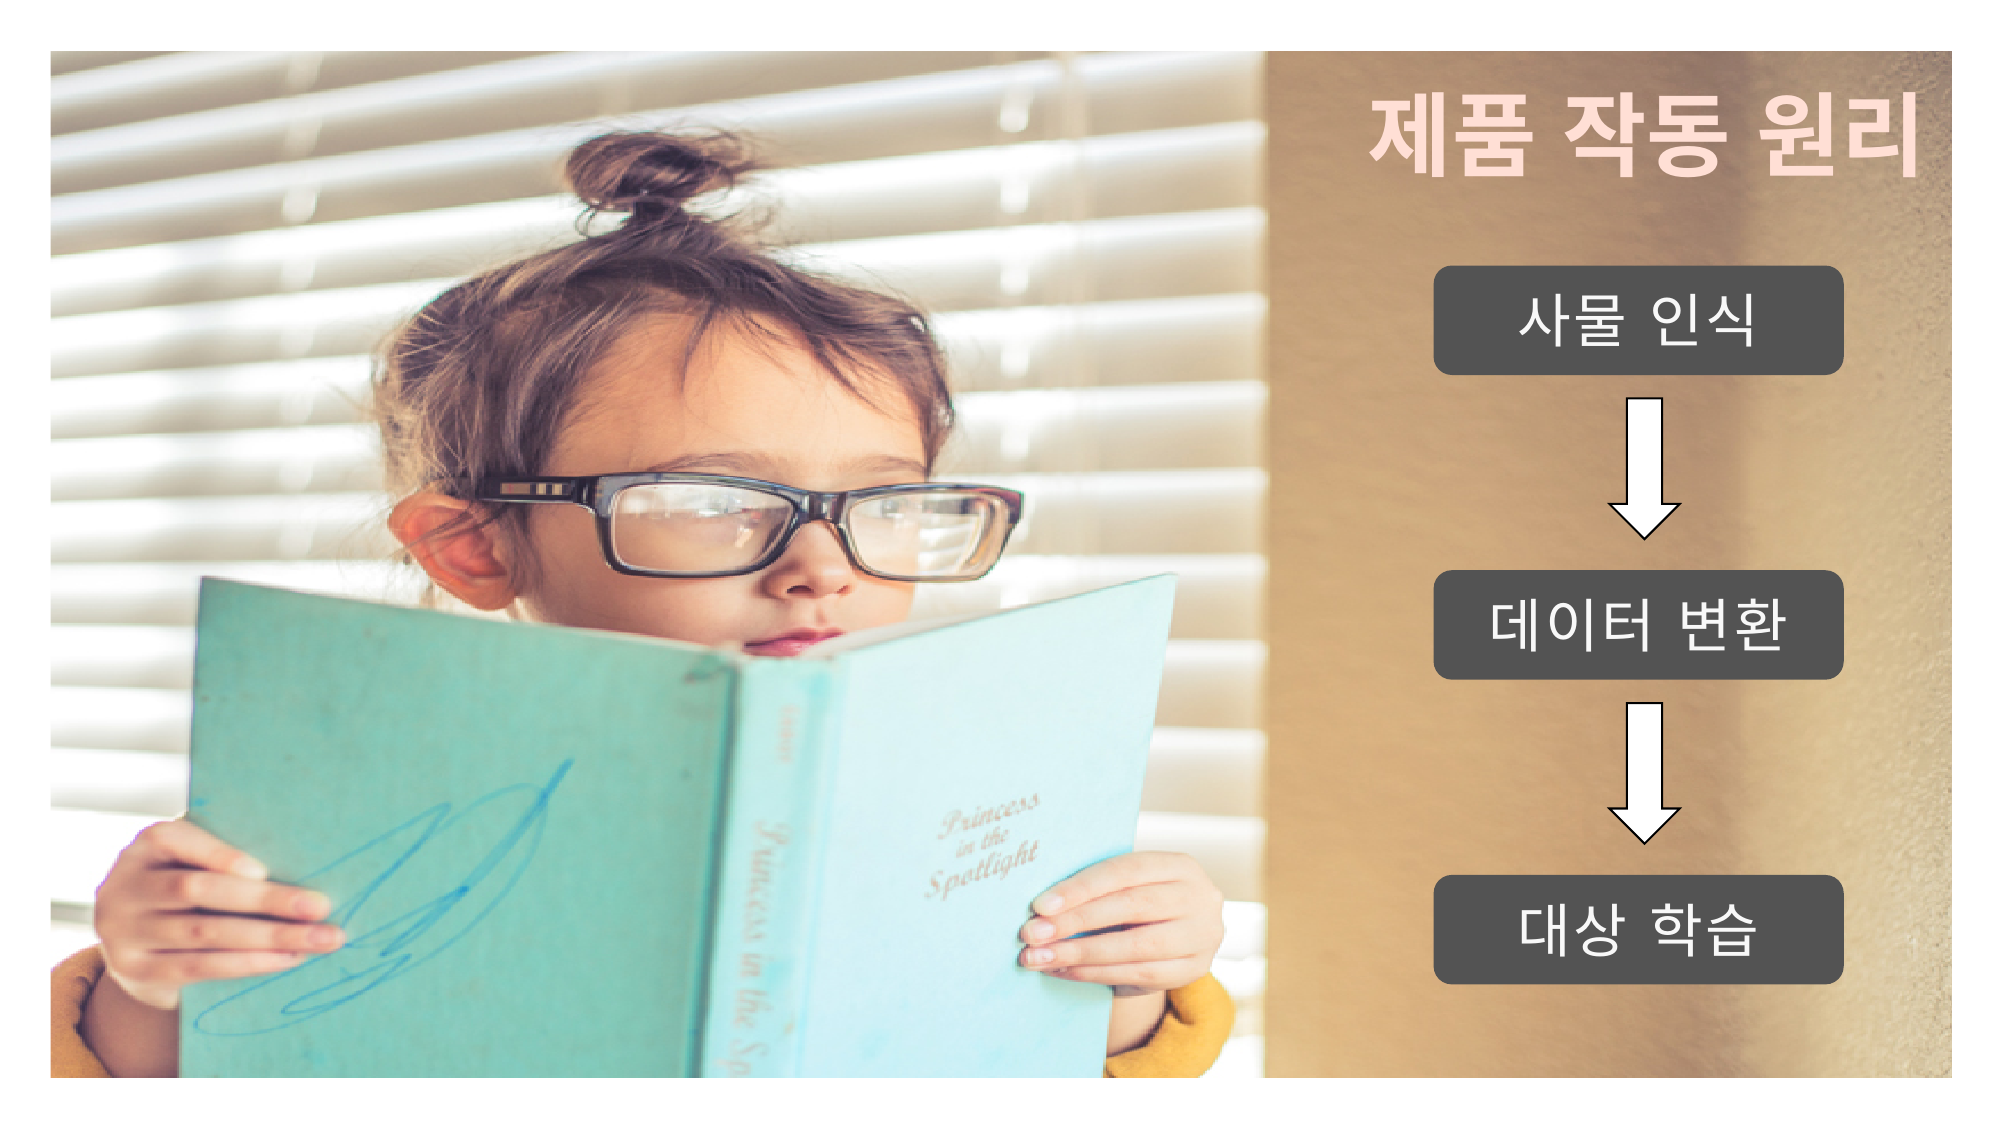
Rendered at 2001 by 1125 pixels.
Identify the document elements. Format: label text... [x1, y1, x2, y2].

text_box [1606, 397, 1683, 541]
text_box 제품 작동 원리 [1305, 70, 1942, 195]
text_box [1433, 874, 1844, 985]
text_box [1606, 702, 1683, 846]
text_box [1433, 265, 1844, 375]
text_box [1433, 570, 1844, 680]
text_box [50, 51, 1952, 1078]
